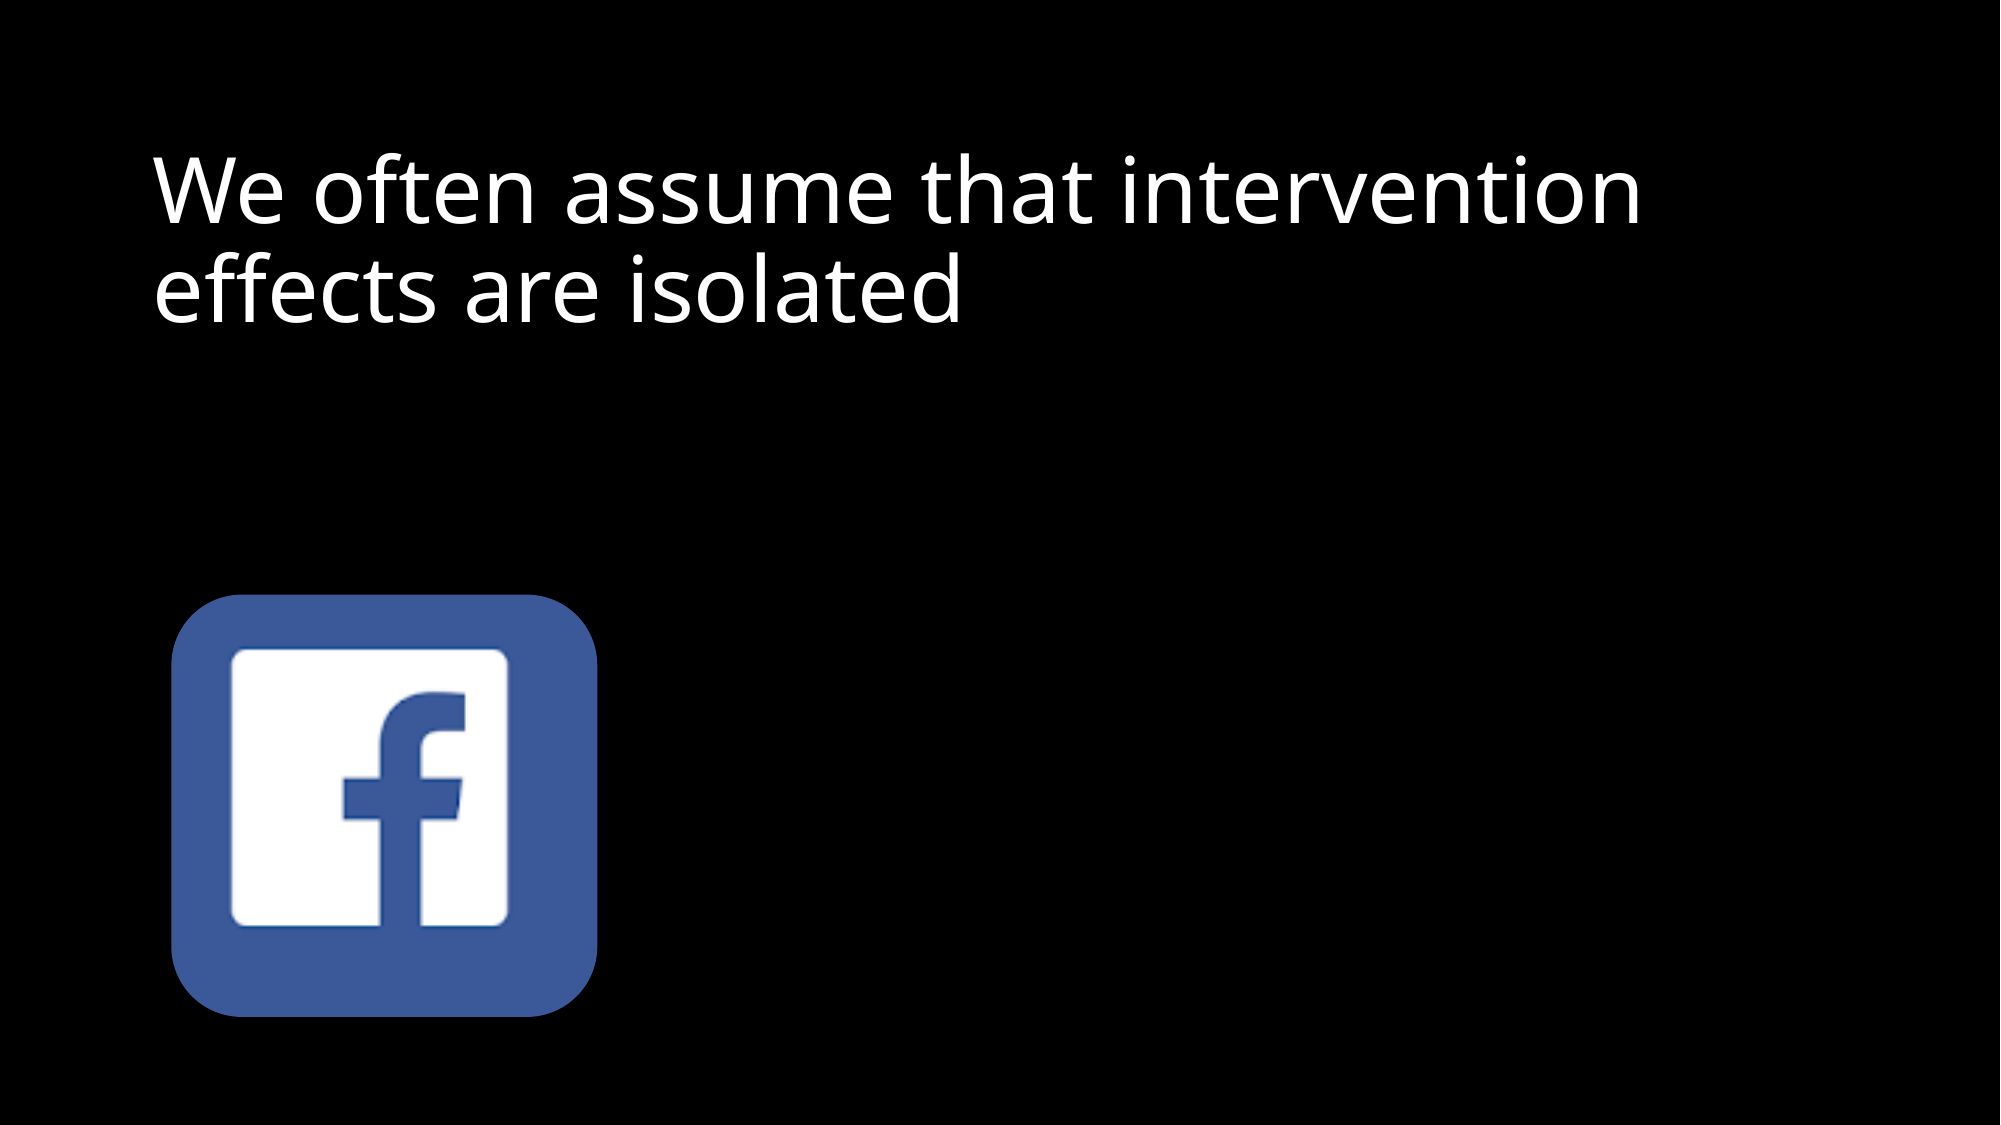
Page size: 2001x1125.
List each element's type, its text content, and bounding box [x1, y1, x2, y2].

picture [171, 594, 598, 1017]
title We often assume that intervention effects are isolated [137, 134, 1863, 353]
